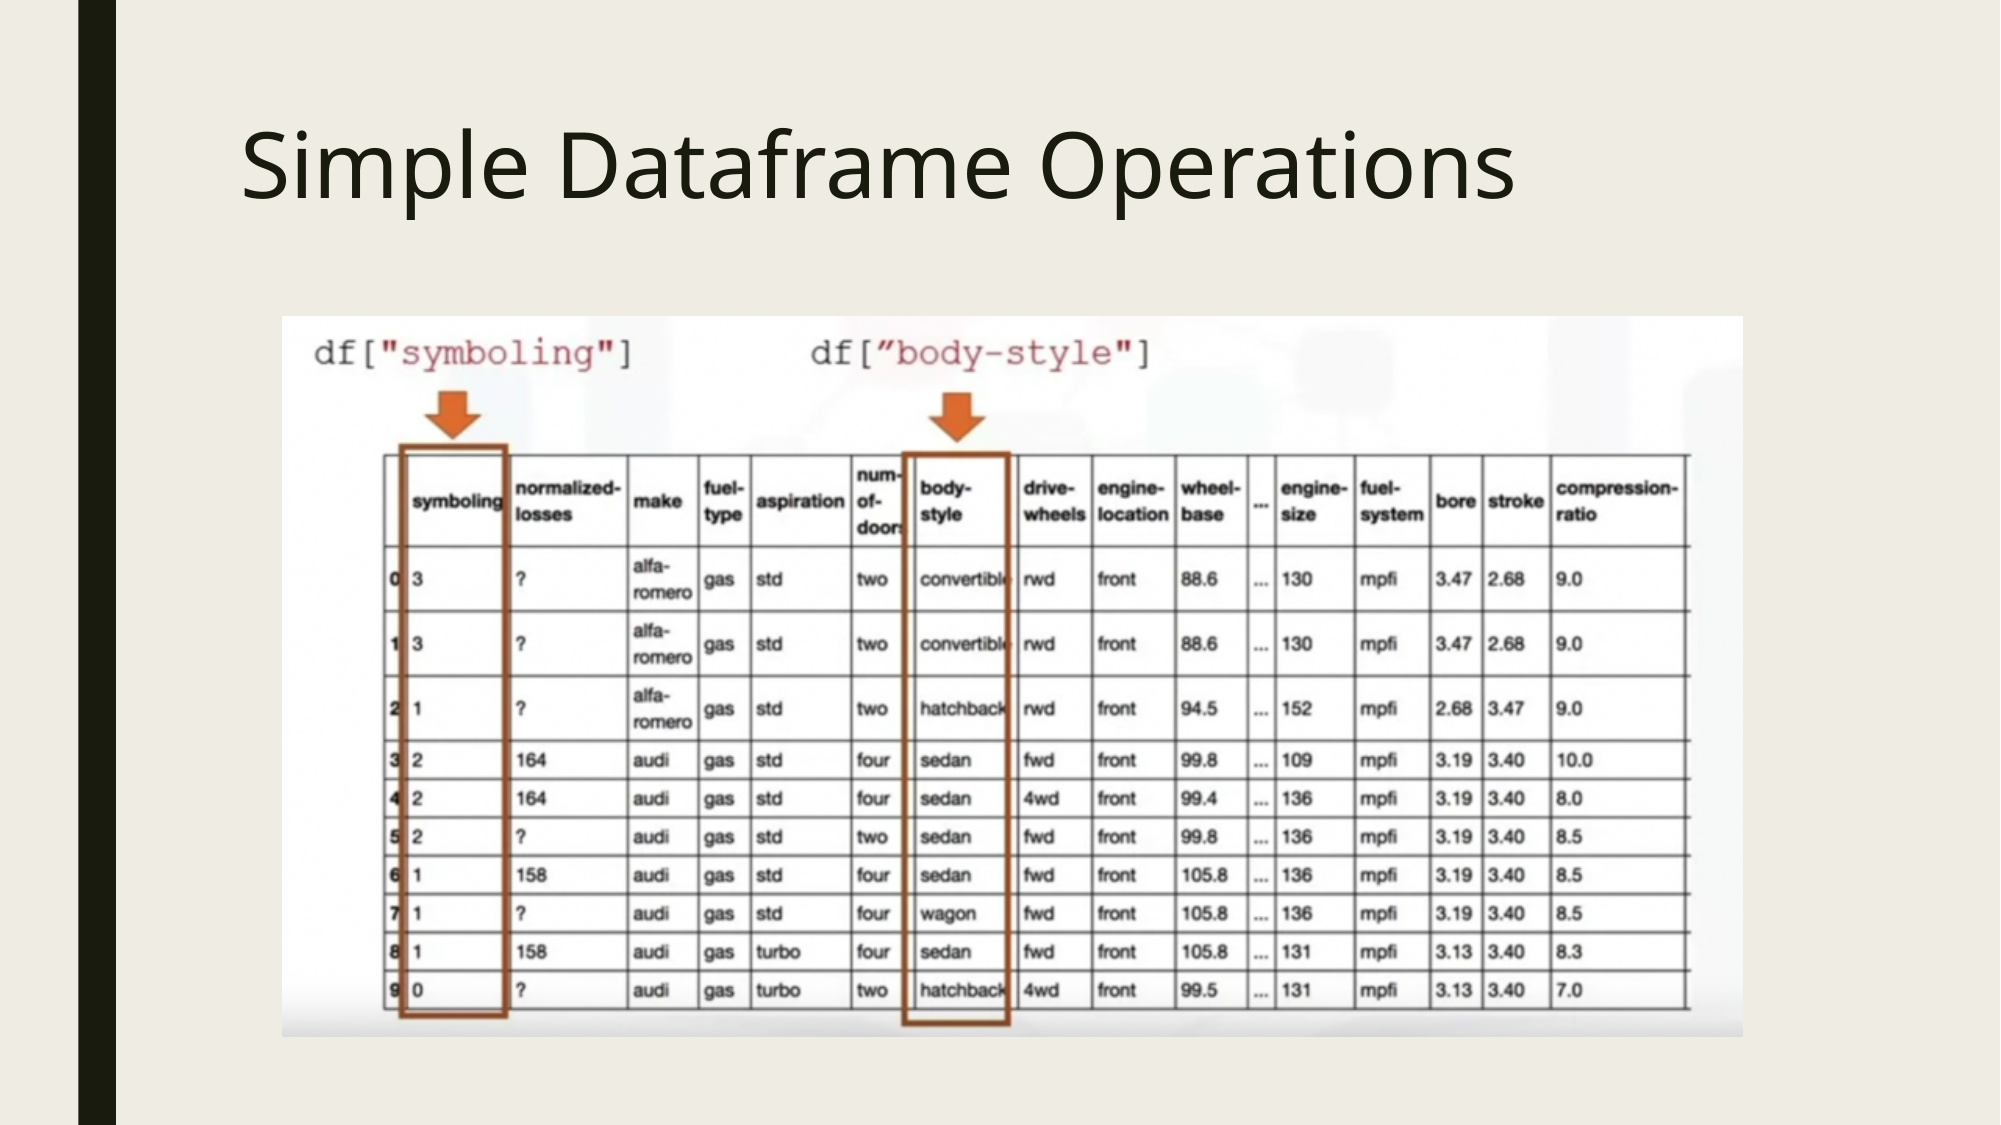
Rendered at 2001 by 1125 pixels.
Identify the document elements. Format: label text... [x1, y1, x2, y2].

title Simple Dataframe Operations [225, 112, 1800, 357]
picture [282, 316, 1743, 1037]
